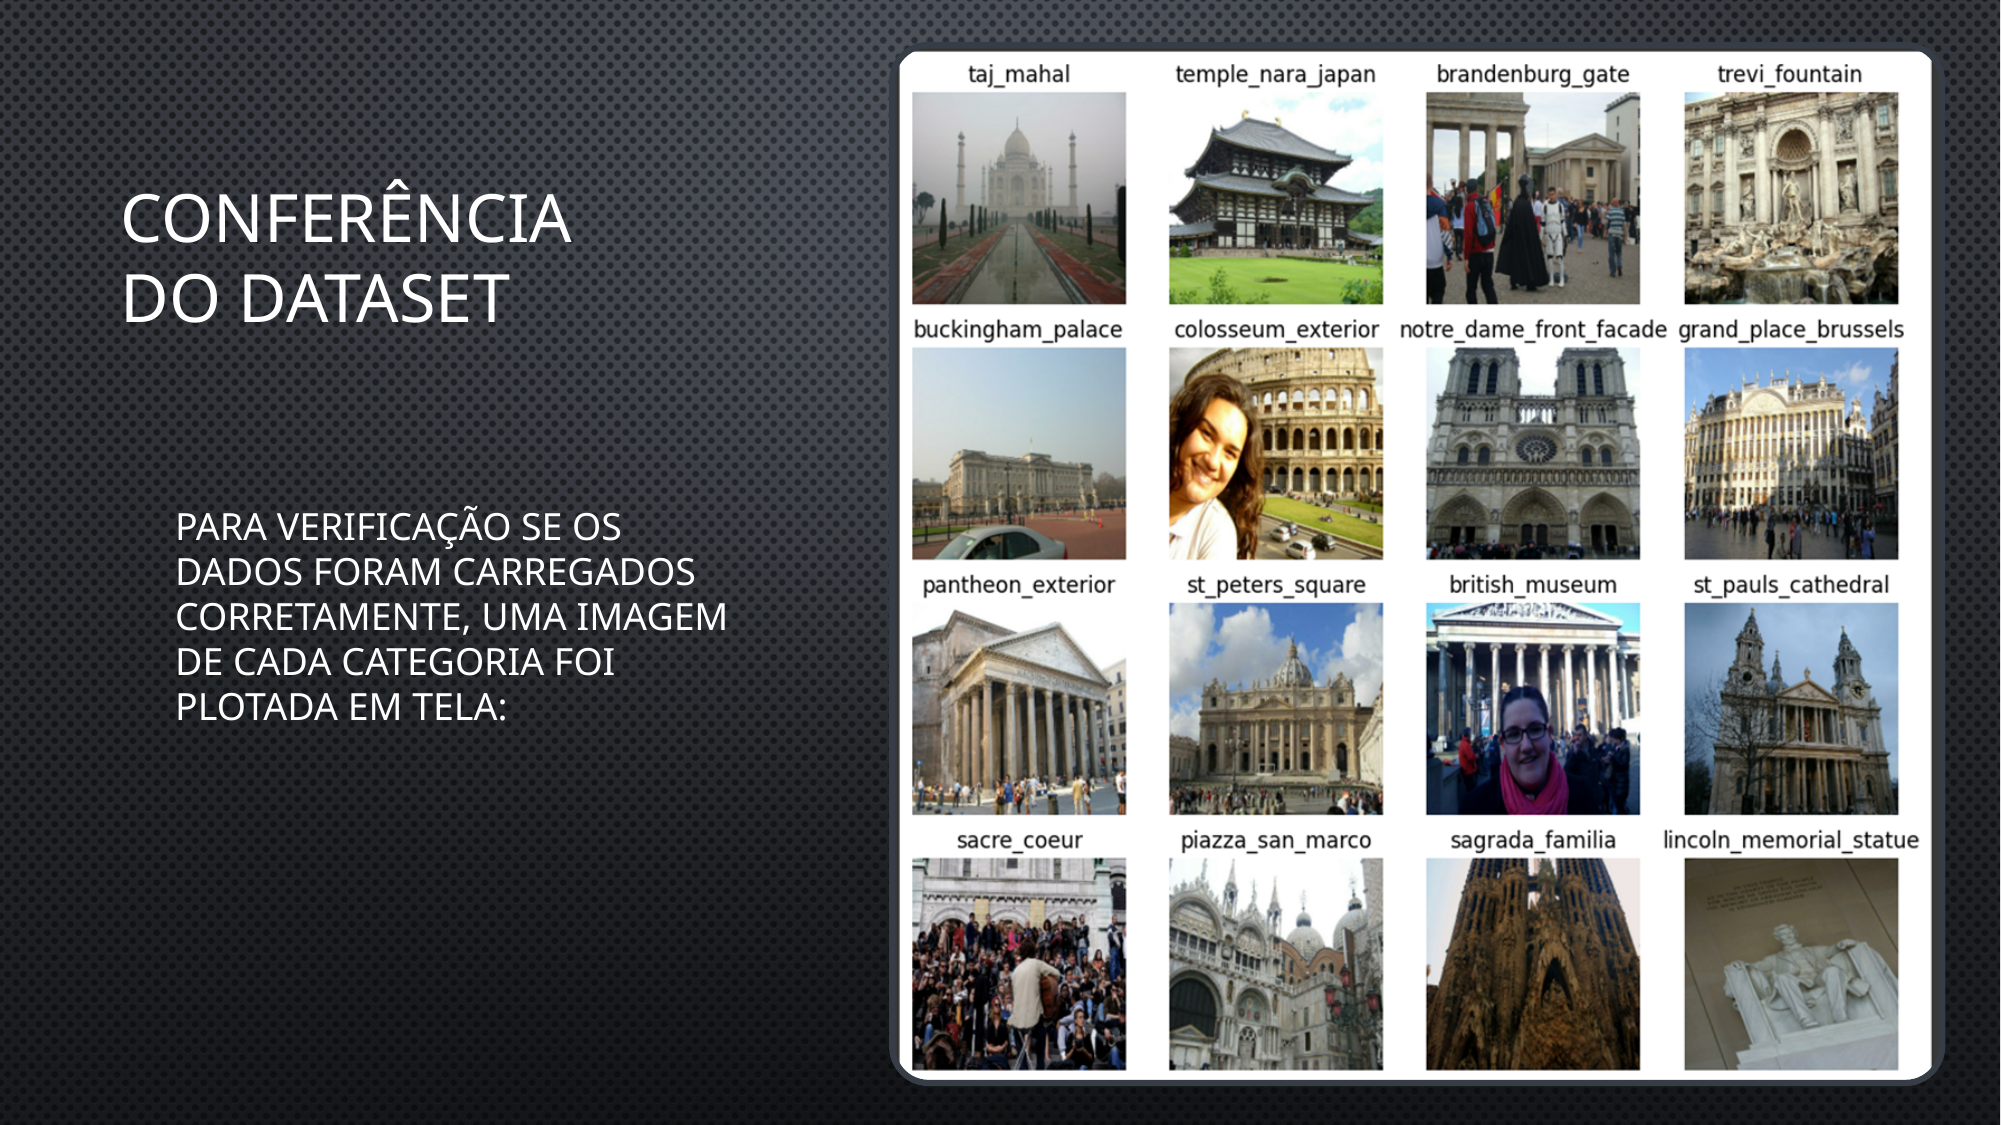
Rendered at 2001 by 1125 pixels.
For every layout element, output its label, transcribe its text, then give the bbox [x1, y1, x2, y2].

list Para verificação se os dados foram carregados corretamente, uma imagem de cada categoria foi plotada em tela: [160, 495, 758, 771]
picture [891, 44, 1943, 1084]
title Conferência do dataset [105, 99, 704, 413]
